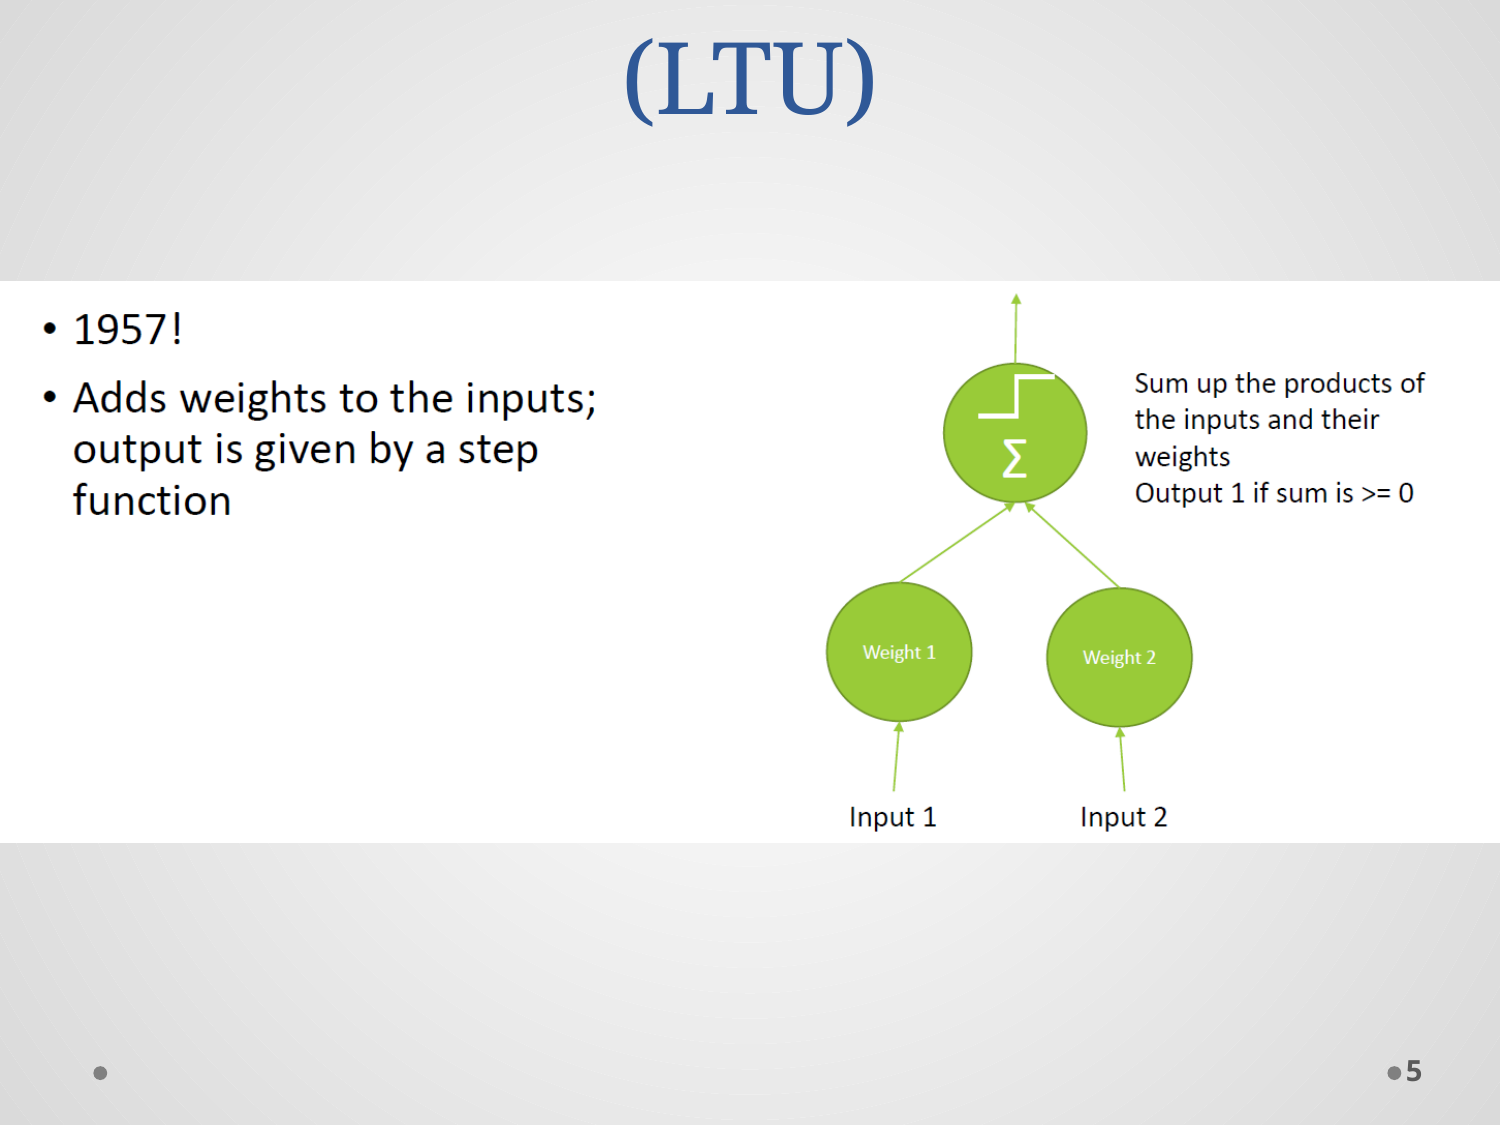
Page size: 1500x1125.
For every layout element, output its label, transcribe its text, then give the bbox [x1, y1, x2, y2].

slide_number 5 [1401, 1042, 1494, 1103]
picture [0, 281, 1500, 844]
title Linear Threshold Unit (LTU) [75, 0, 1425, 263]
